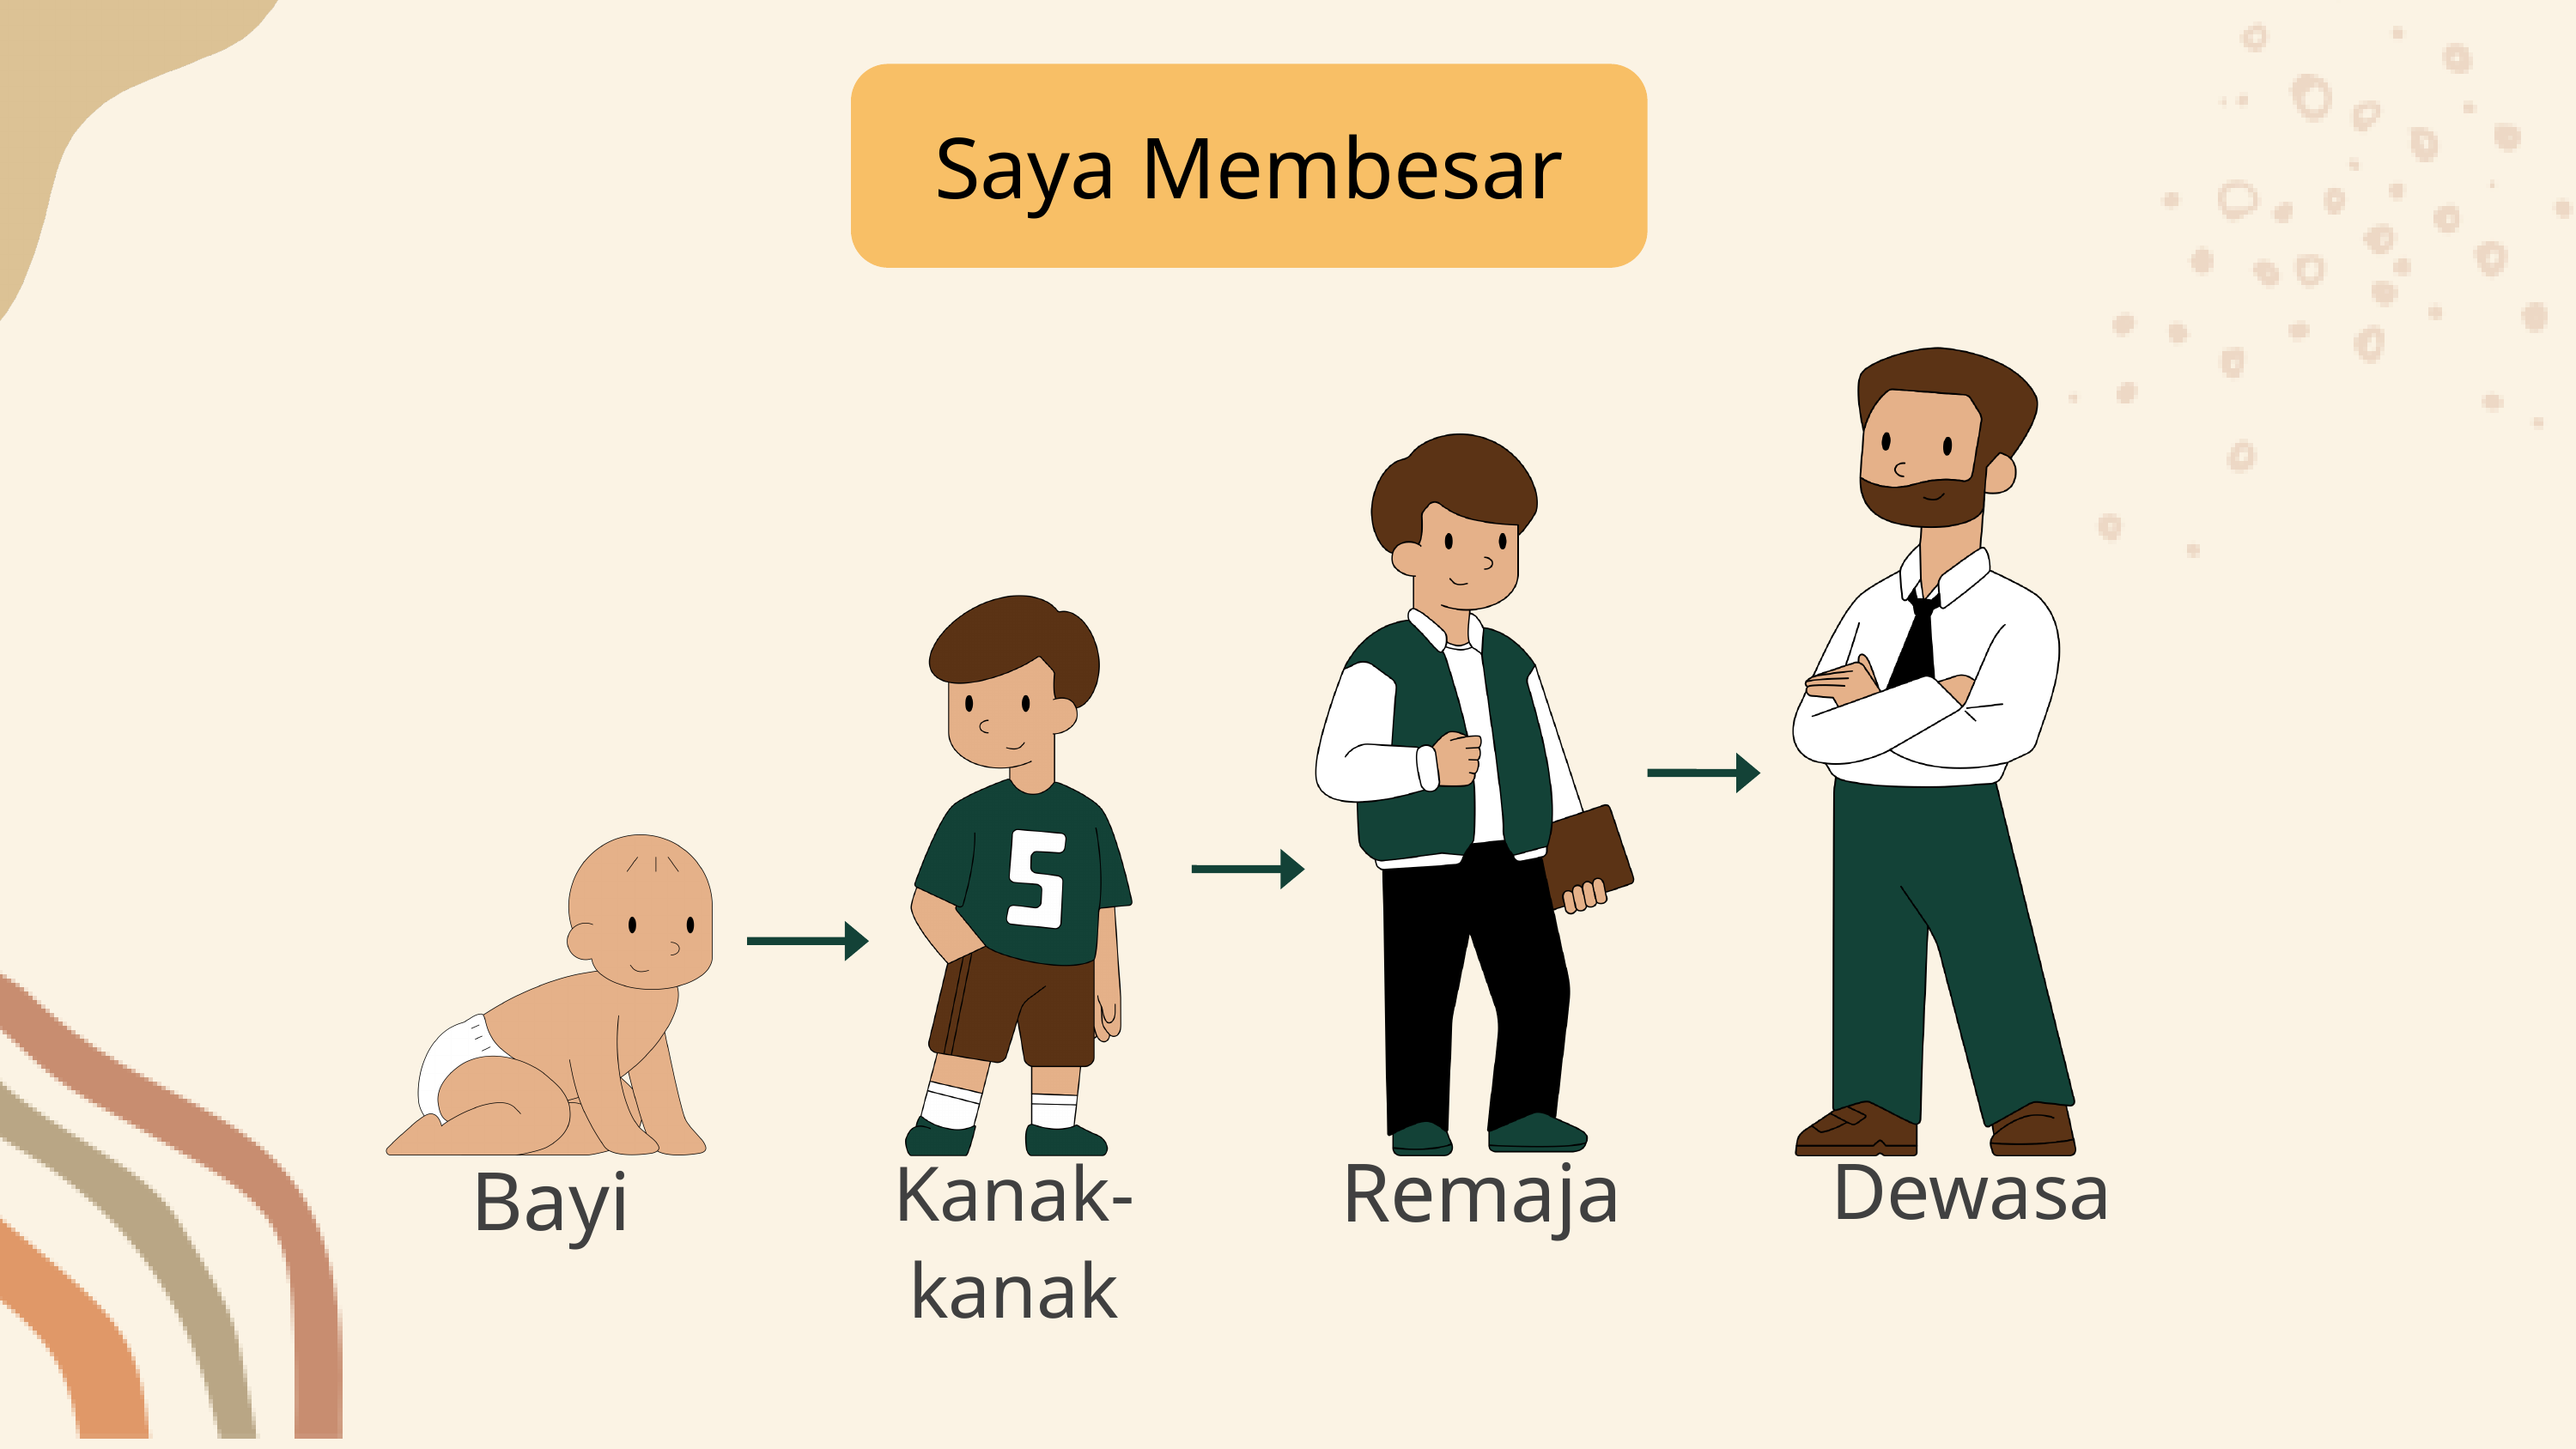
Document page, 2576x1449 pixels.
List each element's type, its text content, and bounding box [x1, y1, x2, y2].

text_box [747, 931, 869, 950]
picture [0, 0, 290, 347]
text_box [1191, 860, 1305, 878]
picture [0, 961, 343, 1440]
text_box [1647, 764, 1761, 782]
picture [1310, 427, 1636, 1156]
text_box Bayi [471, 1168, 631, 1246]
text_box Kanak-kanak [791, 1137, 1236, 1334]
picture [904, 590, 1133, 1156]
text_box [850, 0, 1648, 346]
text_box Remaja [1315, 1133, 1648, 1239]
picture [1783, 0, 2576, 1156]
text_box Dewasa [1783, 1135, 2160, 1235]
picture [384, 828, 718, 1161]
